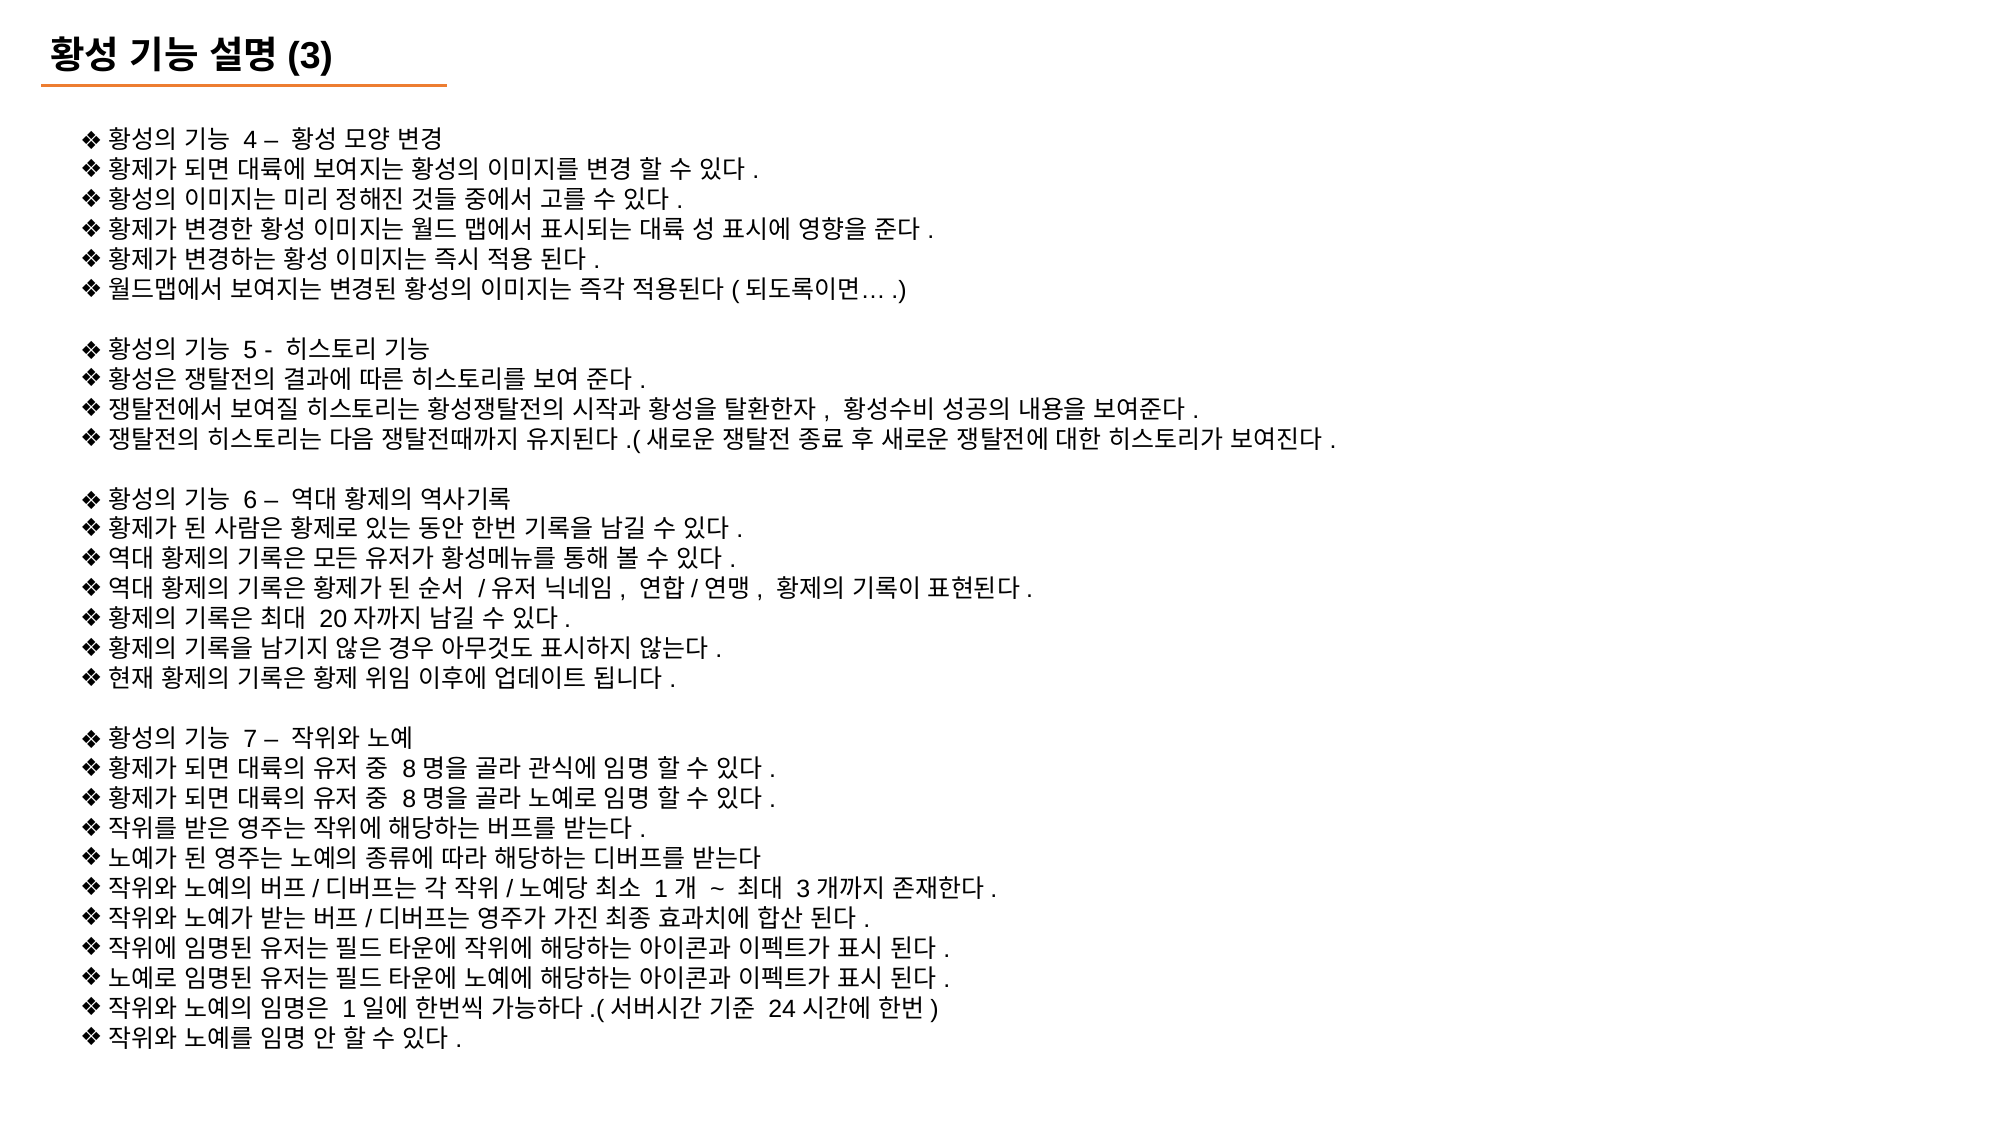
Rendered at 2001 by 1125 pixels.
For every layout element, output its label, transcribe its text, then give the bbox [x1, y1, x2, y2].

text_box 황성의 기능 4 – 황성 모양 변경 황제가 되면 대륙에 보여지는 황성의 이미지를 변경 할 수 있다. 황성의 이미지는 미리 정해진 것들 중에서 고를 수 있다. 황제가 변경한 황성 이미지는 월드 맵에서 표시되는 대륙 성 표시에 영향을 준다. 황제가 변경하는 황성 이미지는 즉시 적용 된다. 월드맵에서 보여지는 변경된 황성의 이미지는 즉각 적용된다(되도록이면….) 황성의 기능 5 - 히스토리 기능 황성은 쟁탈전의 결과에 따른 히스토리를 보여 준다. 쟁탈전에서 보여질 히스토리는 황성쟁탈전의 시작과 황성을 탈환한자, 황성수비 성공의 내용을 보여준다. 쟁탈전의 히스토리는 다음 쟁탈전때까지 유지된다.(새로운 쟁탈전 종료 후 새로운 쟁탈전에 대한 히스토리가 보여진다. 황성의 기능 6 – 역대 황제의 역사기록 황제가 된 사람은 황제로 있는 동안 한번 기록을 남길 수 있다. 역대 황제의 기록은 모든 유저가 황성메뉴를 통해 볼 수 있다. 역대 황제의 기록은 황제가 된 순서 /유저 닉네임, 연합/연맹, 황제의 기록이 표현된다. 황제의 기록은 최대 20자까지 남길 수 있다. 황제의 기록을 남기지 않은 경우 아무것도 표시하지 않는다. 현재 황제의 기록은 황제 위임 이후에 업데이트 됩니다. 황성의 기능 7 – 작위와 노예 황제가 되면 대륙의 유저 중 8명을 골라 관식에 임명 할 수 있다. 황제가 되면 대륙의 유저 중 8명을 골라 노예로 임명 할 수 있다. 작위를 받은 영주는 작위에 해당하는 버프를 받는다. 노예가 된 영주는 노예의 종류에 따라 해당하는 디버프를 받는다 작위와 노예의 버프/디버프는 각 작위/노예당 최소 1개 ~ 최대 3개까지 존재한다. 작위와 노예가 받는 버프/디버프는 영주가 가진 최종 효과치에 합산 된다. 작위에 임명된 유저는 필드 타운에 작위에 해당하는 아이콘과 이펙트가 표시 된다. 노예로 임명된 유저는 필드 타운에 노예에 해당하는 아이콘과 이펙트가 표시 된다. 작위와 노예의 임명은 1일에 한번씩 가능하다.(서버시간 기준 24시간에 한번) 작위와 노예를 임명 안 할 수 있다. [65, 116, 1762, 1125]
text_box 황성 기능 설명(3) [35, 23, 369, 84]
